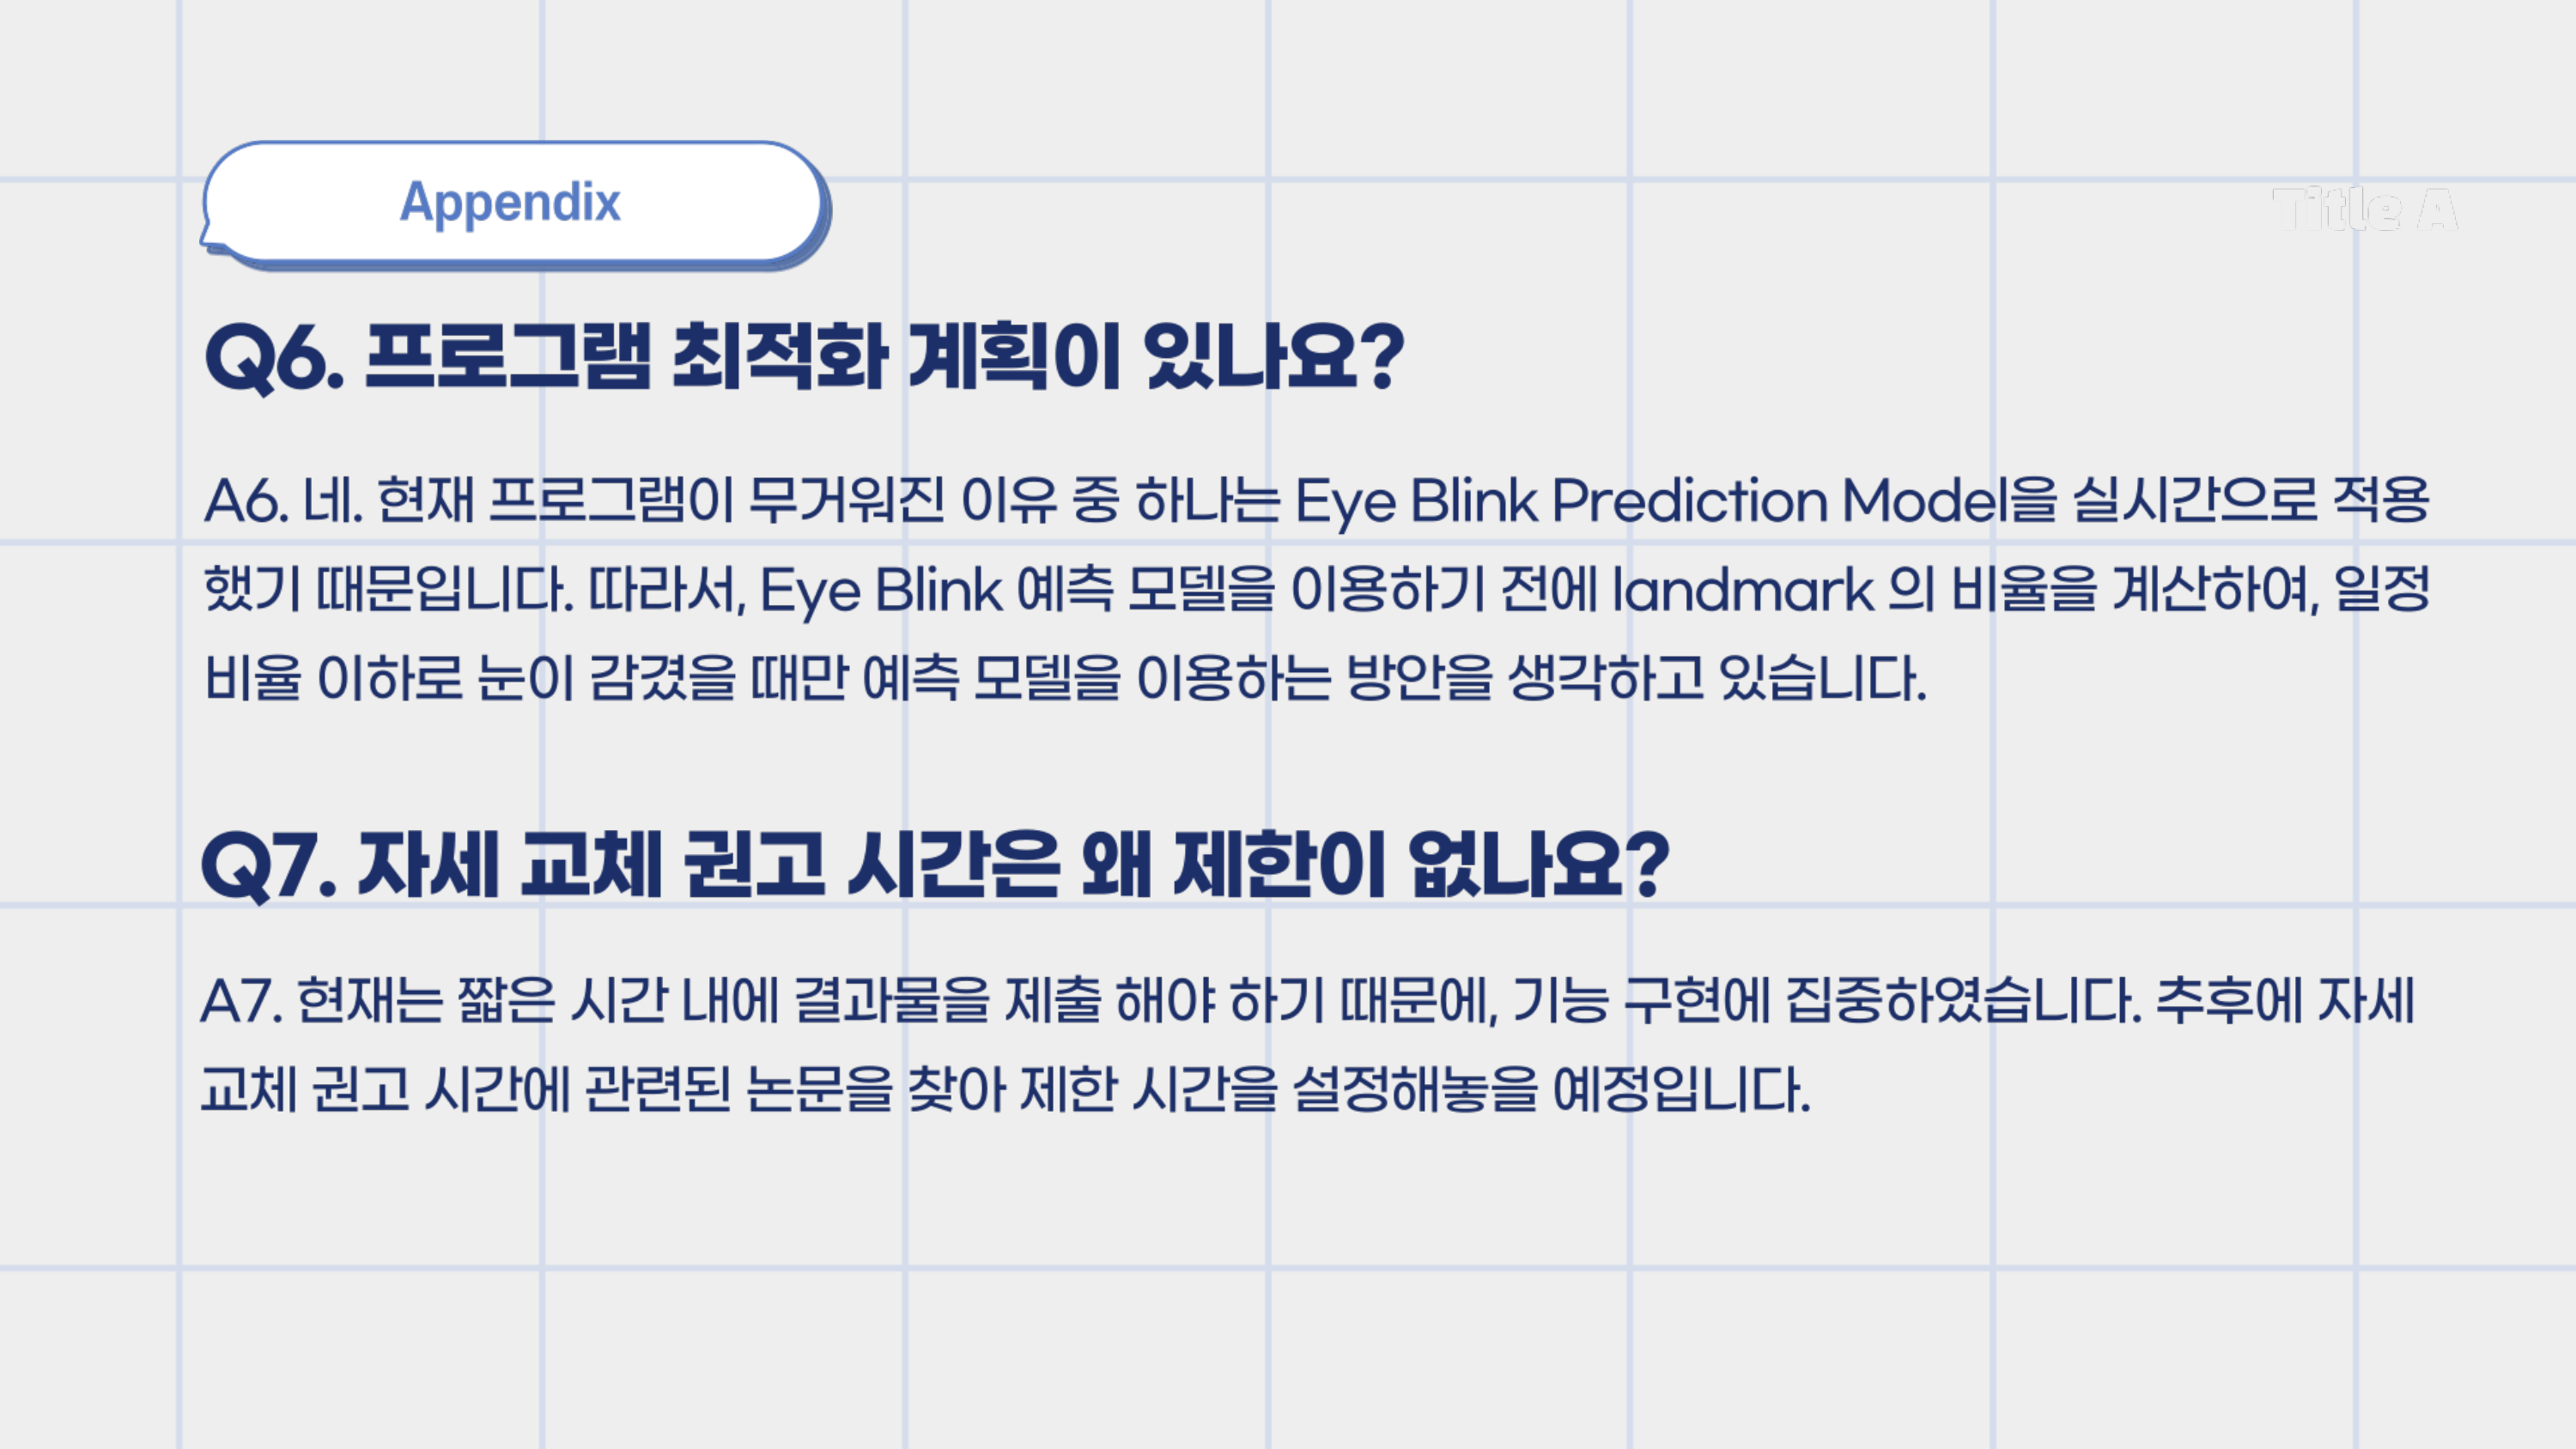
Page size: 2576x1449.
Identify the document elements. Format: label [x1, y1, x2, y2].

text_box [0, 0, 2576, 1449]
picture [222, 159, 645, 256]
text_box [198, 140, 824, 265]
picture [191, 297, 1444, 440]
picture [187, 804, 1709, 947]
picture [191, 960, 2443, 1164]
picture [2085, 168, 2483, 265]
picture [195, 458, 2458, 752]
